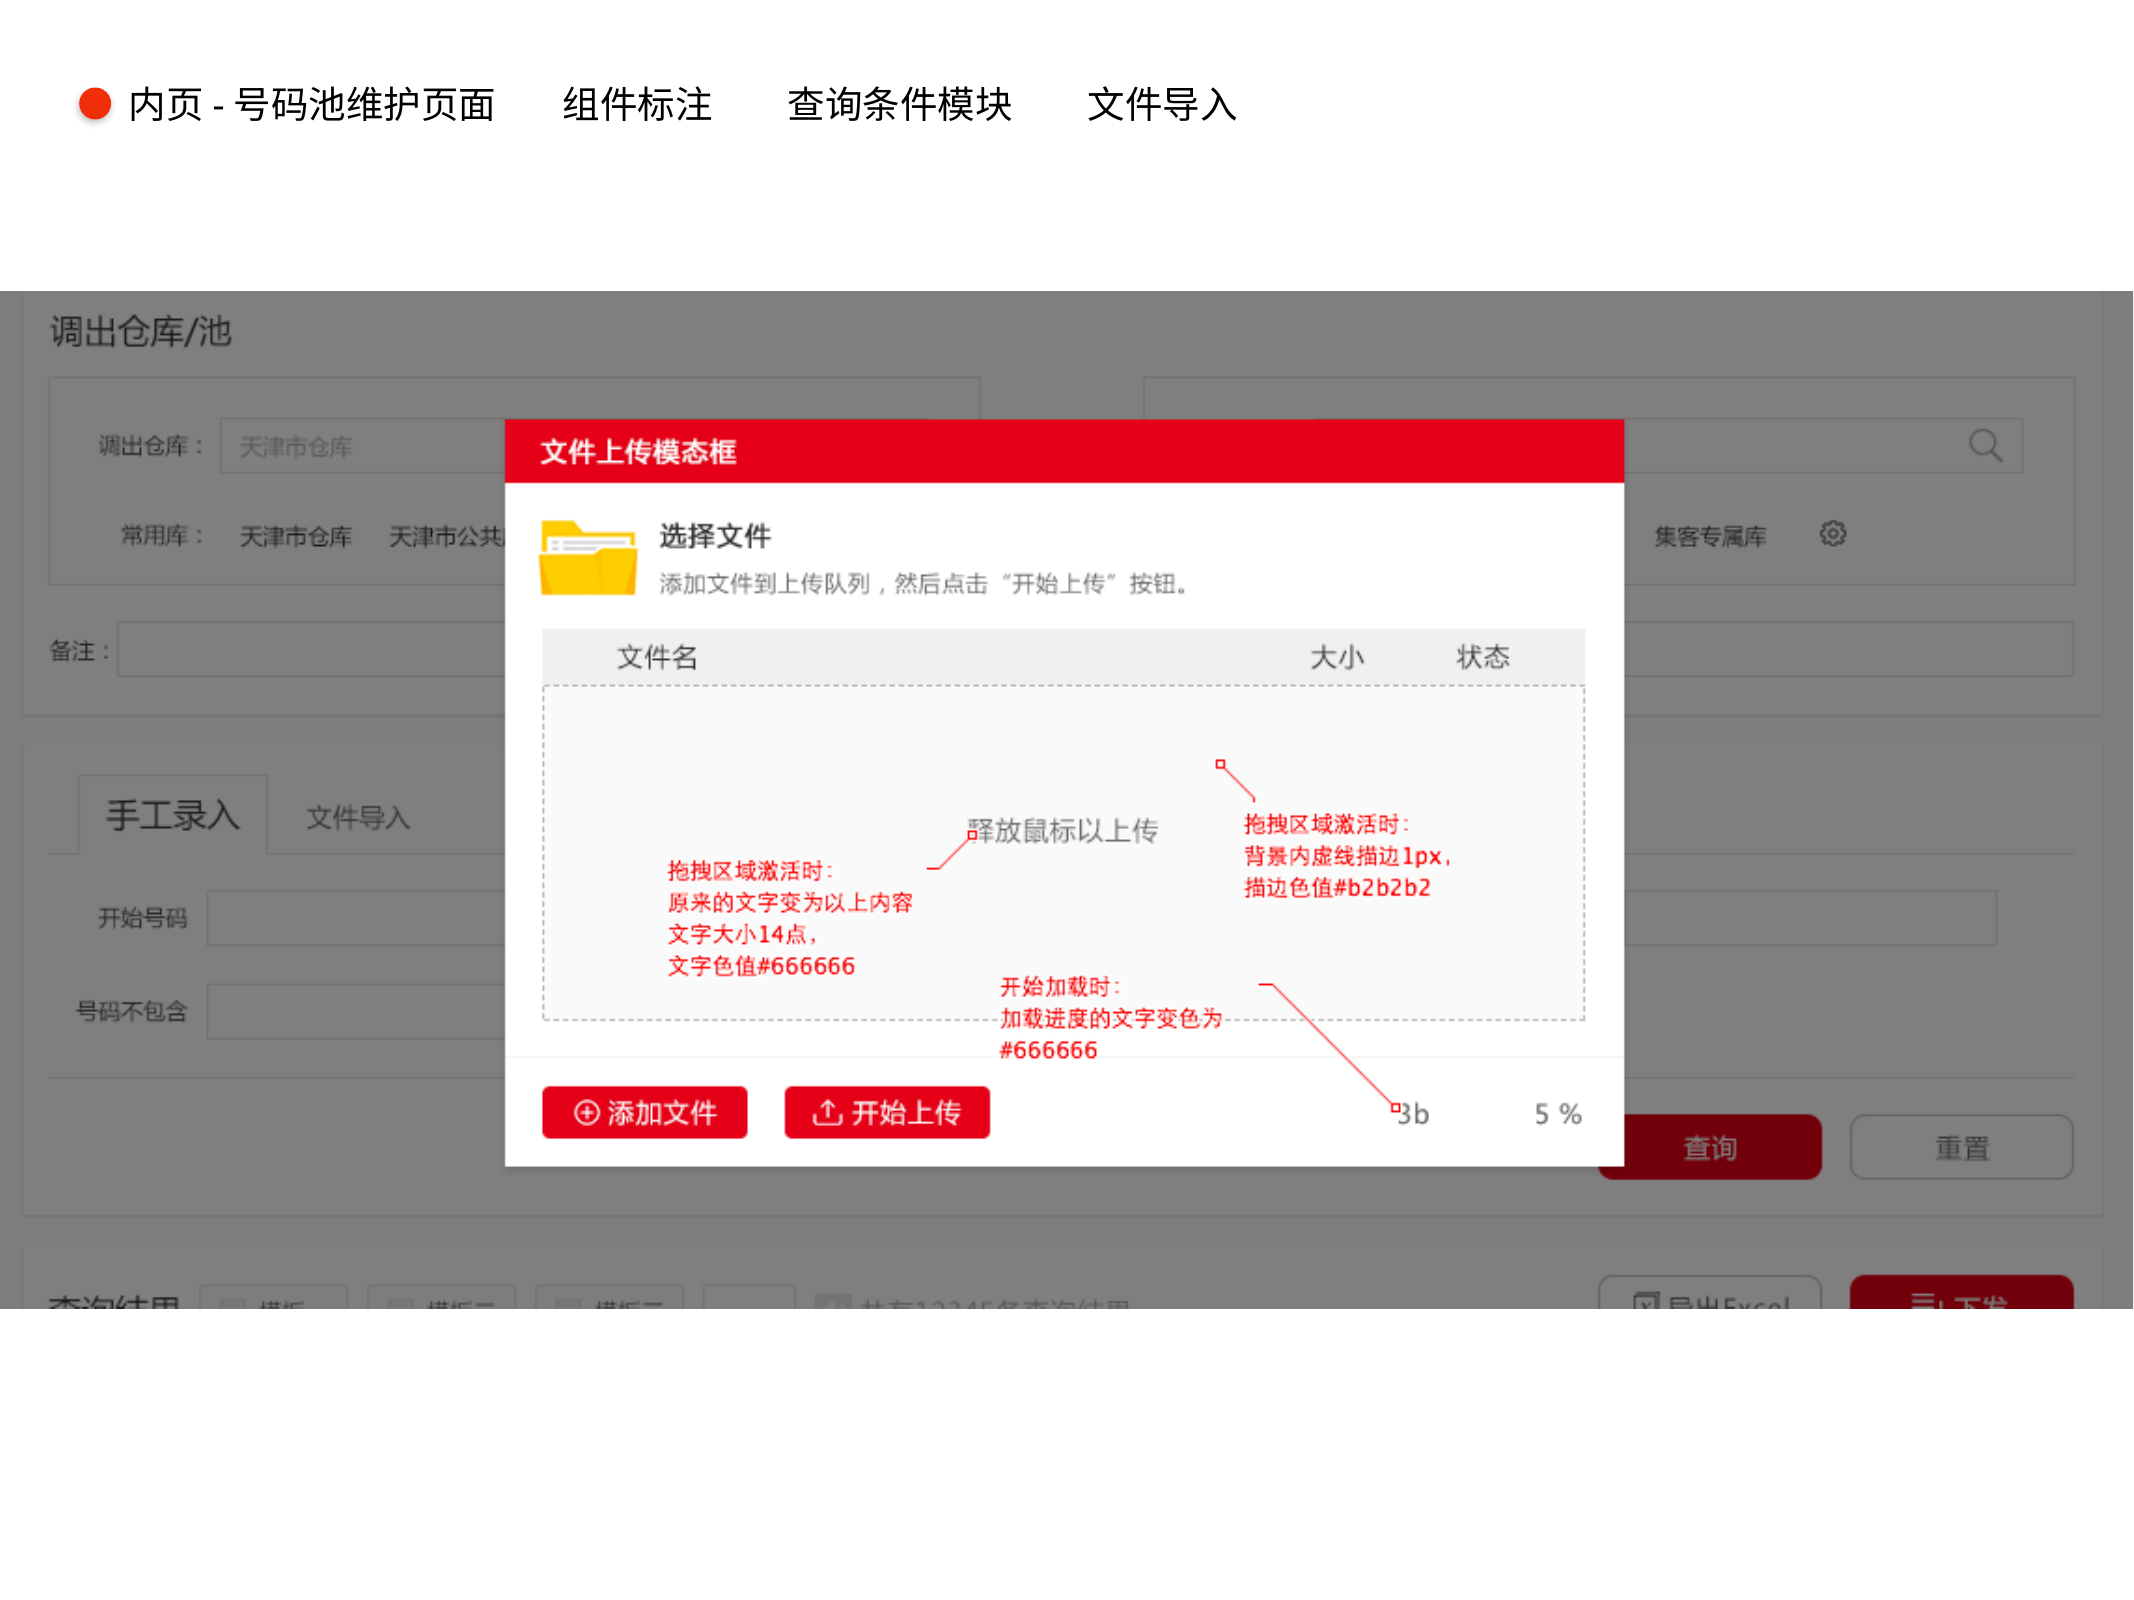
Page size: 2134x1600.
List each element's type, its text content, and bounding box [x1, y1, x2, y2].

text_box 查询条件模块 [778, 72, 1021, 135]
text_box 组件标注 [553, 72, 721, 135]
text_box [79, 87, 112, 120]
picture [0, 291, 2134, 1309]
text_box 内页-号码池维护页面 [120, 72, 505, 135]
text_box 文件导入 [1078, 72, 1246, 135]
